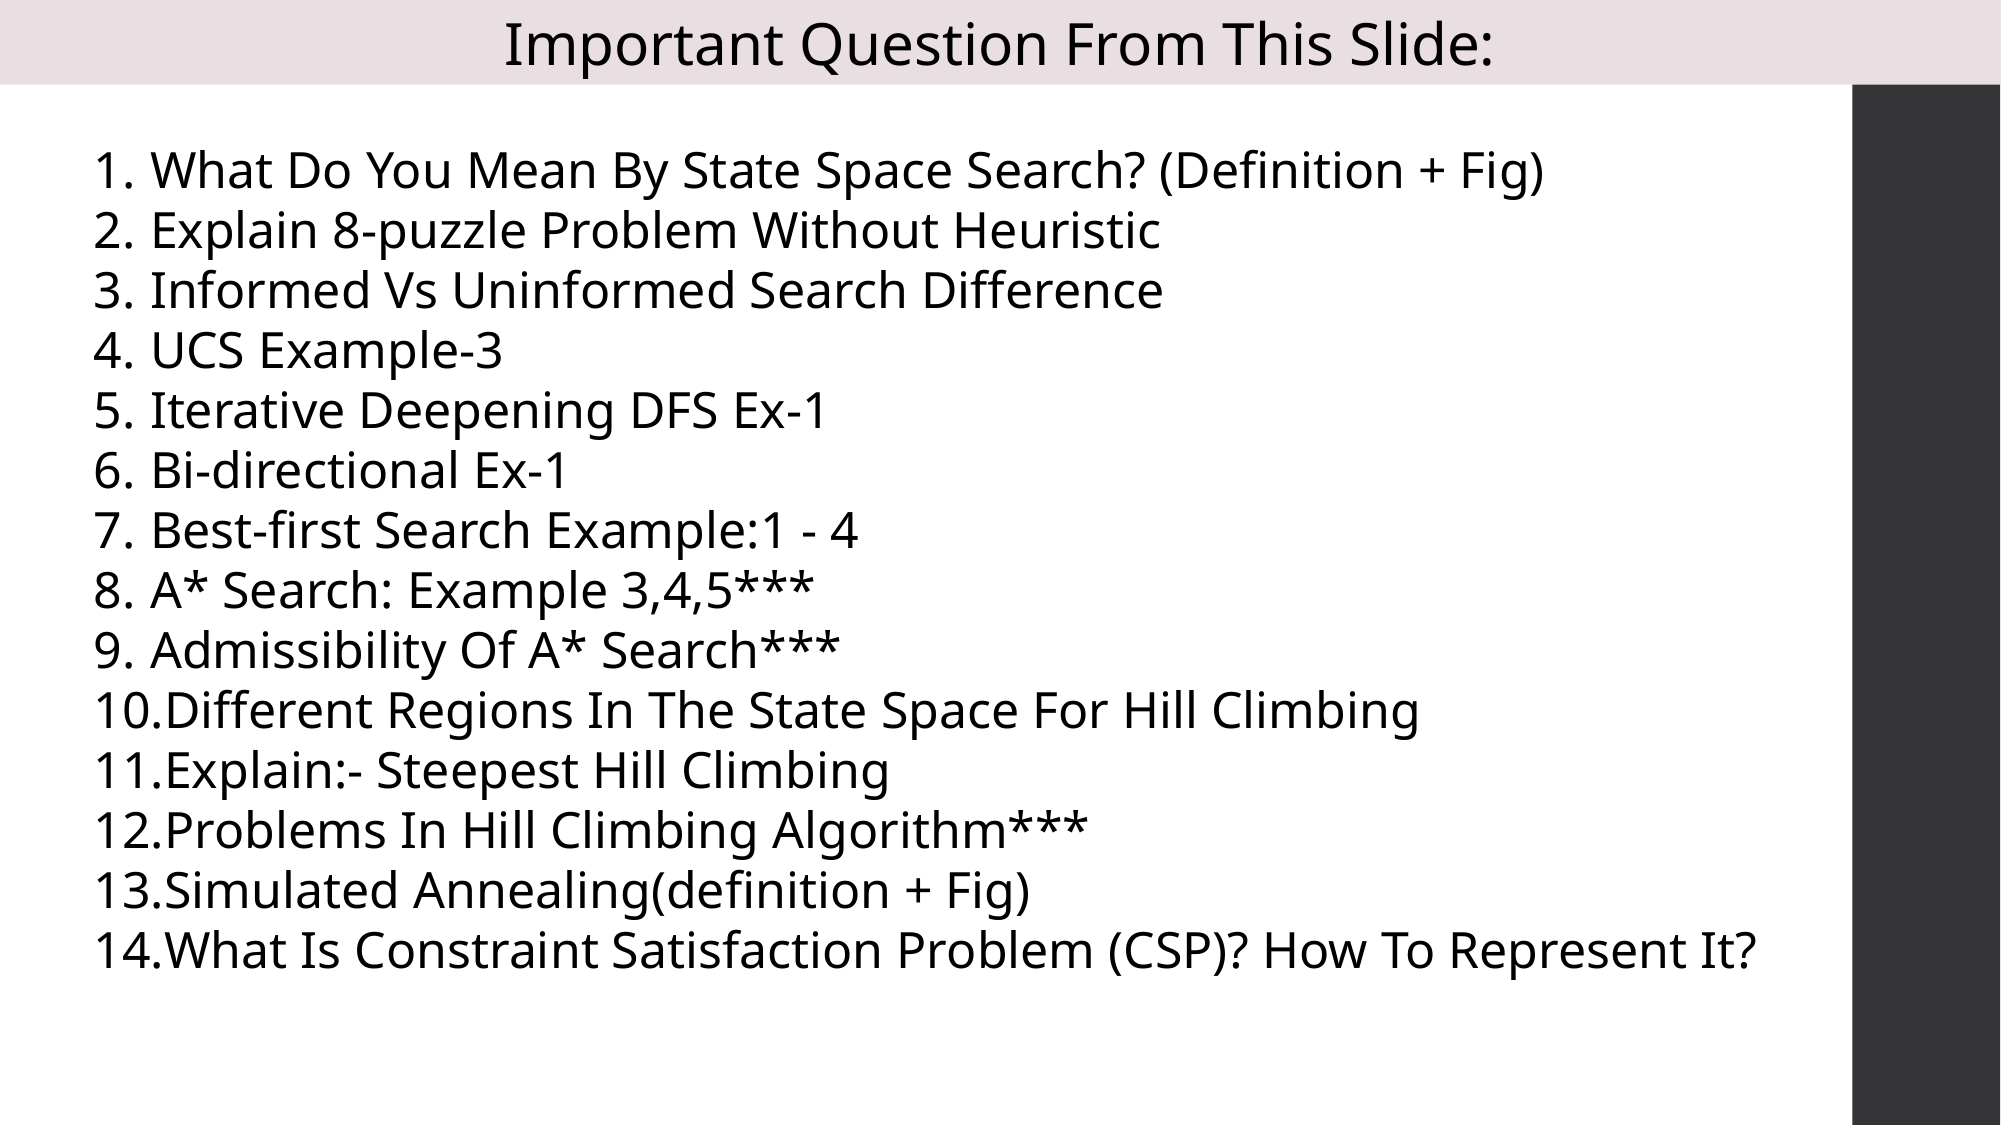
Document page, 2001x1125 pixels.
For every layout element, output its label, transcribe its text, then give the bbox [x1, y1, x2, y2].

text_box Important Question From This Slide: [0, 0, 2000, 85]
text_box What Do You Mean By State Space Search? (Definition + Fig) Explain 8-puzzle Problem Without Heuristic Informed Vs Uninformed Search Difference UCS Example-3 Iterative Deepening DFS Ex-1 Bi-directional Ex-1 Best-first Search Example:1 - 4 A* Search: Example 3,4,5*** Admissibility Of A* Search*** Different Regions In The State Space For Hill Climbing Explain:- Steepest Hill Climbing Problems In Hill Climbing Algorithm*** Simulated Annealing(definition + Fig) What Is Constraint Satisfaction Problem (CSP)? How To Represent It? [78, 130, 1922, 986]
